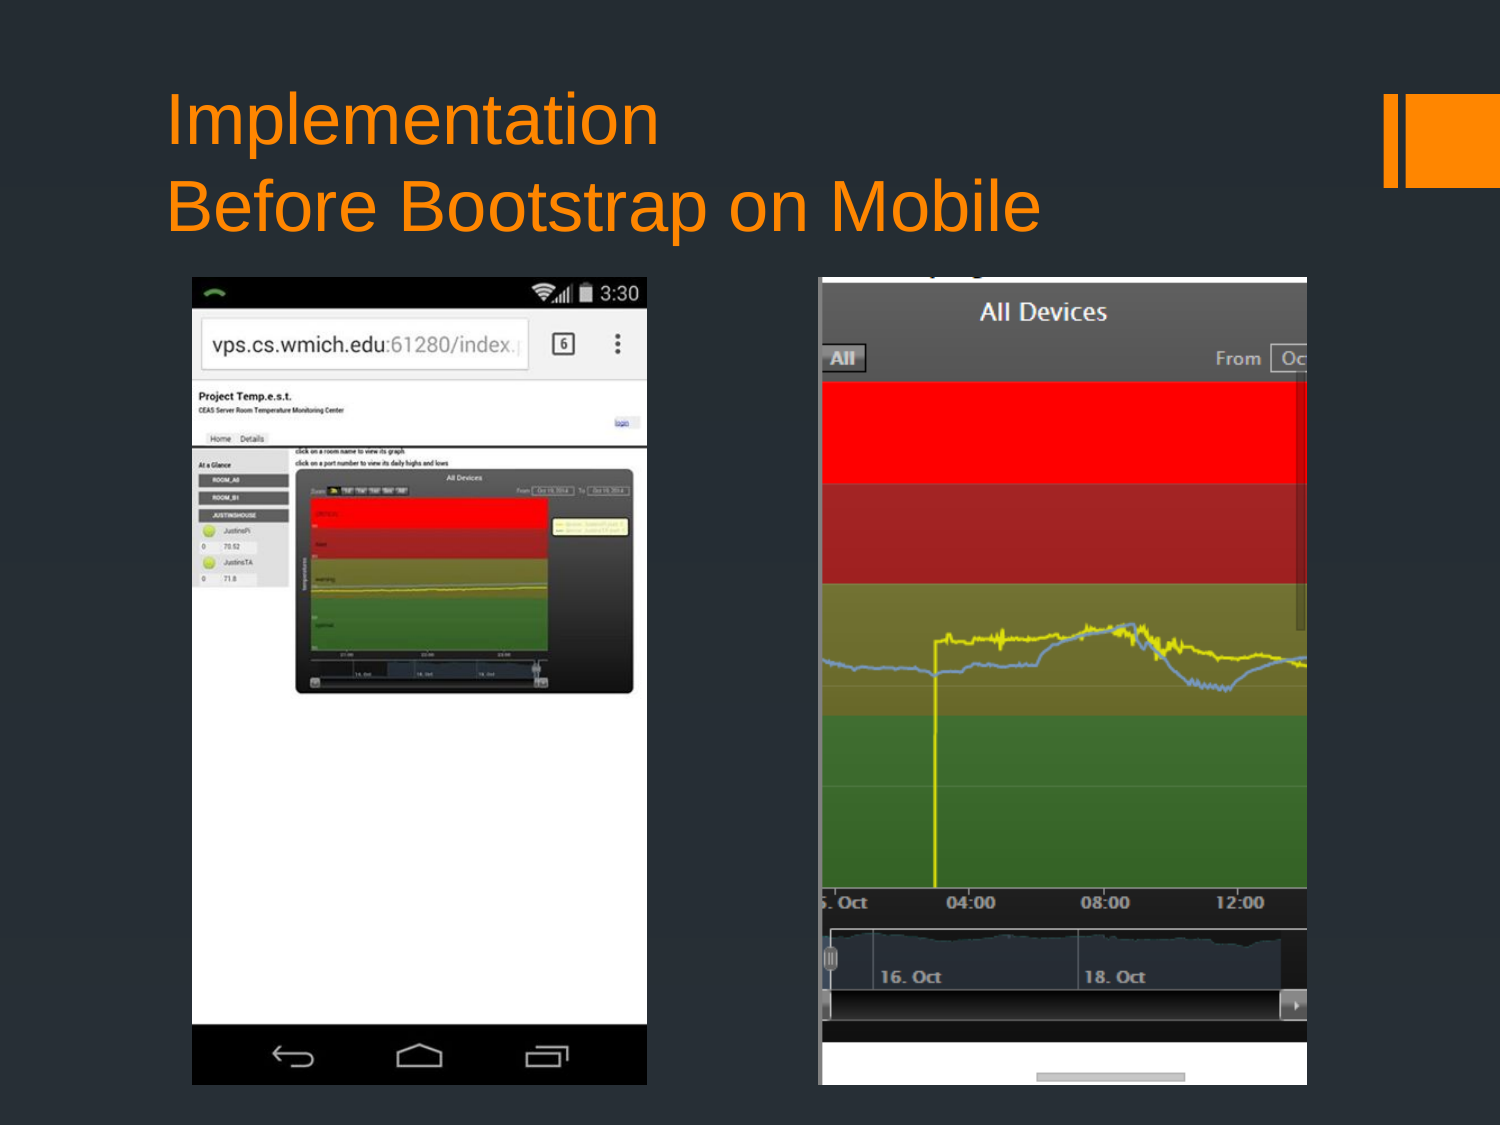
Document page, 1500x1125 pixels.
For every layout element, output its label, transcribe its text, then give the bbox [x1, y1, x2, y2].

title Implementation Before Bootstrap on Mobile [150, 64, 1350, 254]
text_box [192, 277, 1308, 1086]
